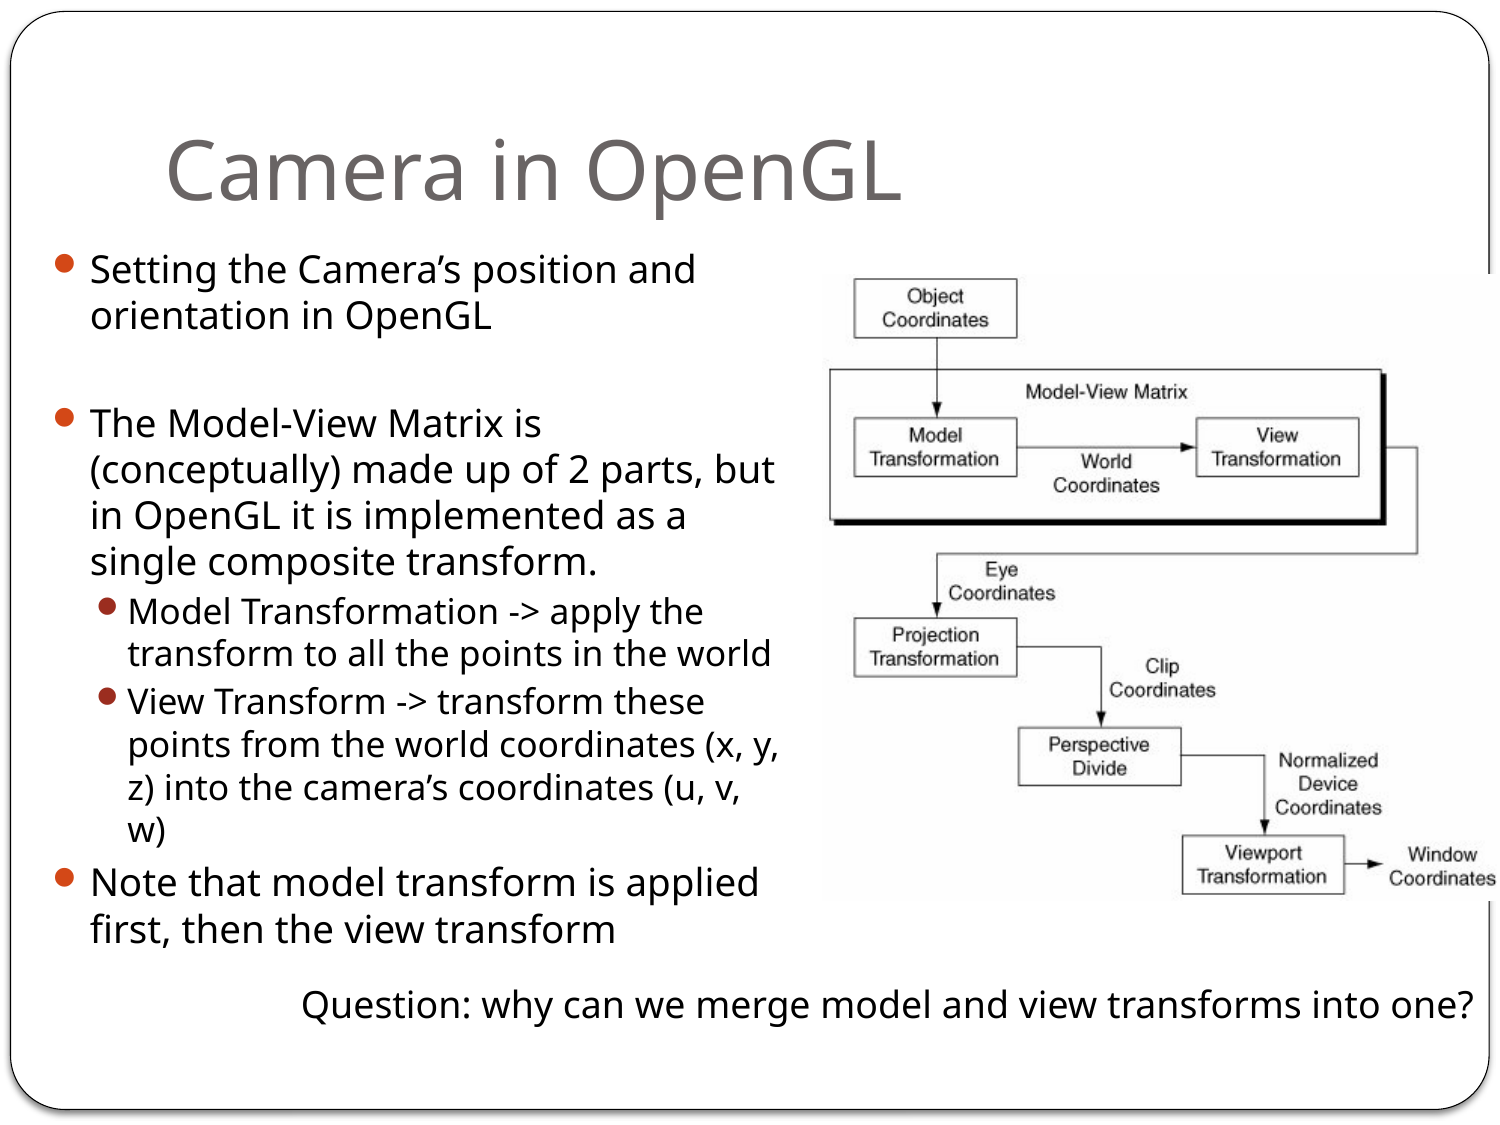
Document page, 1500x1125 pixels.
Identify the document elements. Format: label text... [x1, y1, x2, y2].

picture [822, 274, 1500, 902]
text_box Question: why can we merge model and view transforms into one? [286, 973, 1490, 1034]
list Setting the Camera’s position and orientation in OpenGL The Model-View Matrix is (conceptually) made up of 2 parts, but in OpenGL it is implemented as a single composite transform. Model Transformation -> apply the transform to all the points in the world View Transform -> transform these points from the world coordinates (x, y, z) into the camera’s coordinates (u, v, w) Note that model transform is applied first, then the view transform [37, 237, 800, 1025]
title Camera in OpenGL [150, 45, 1425, 233]
